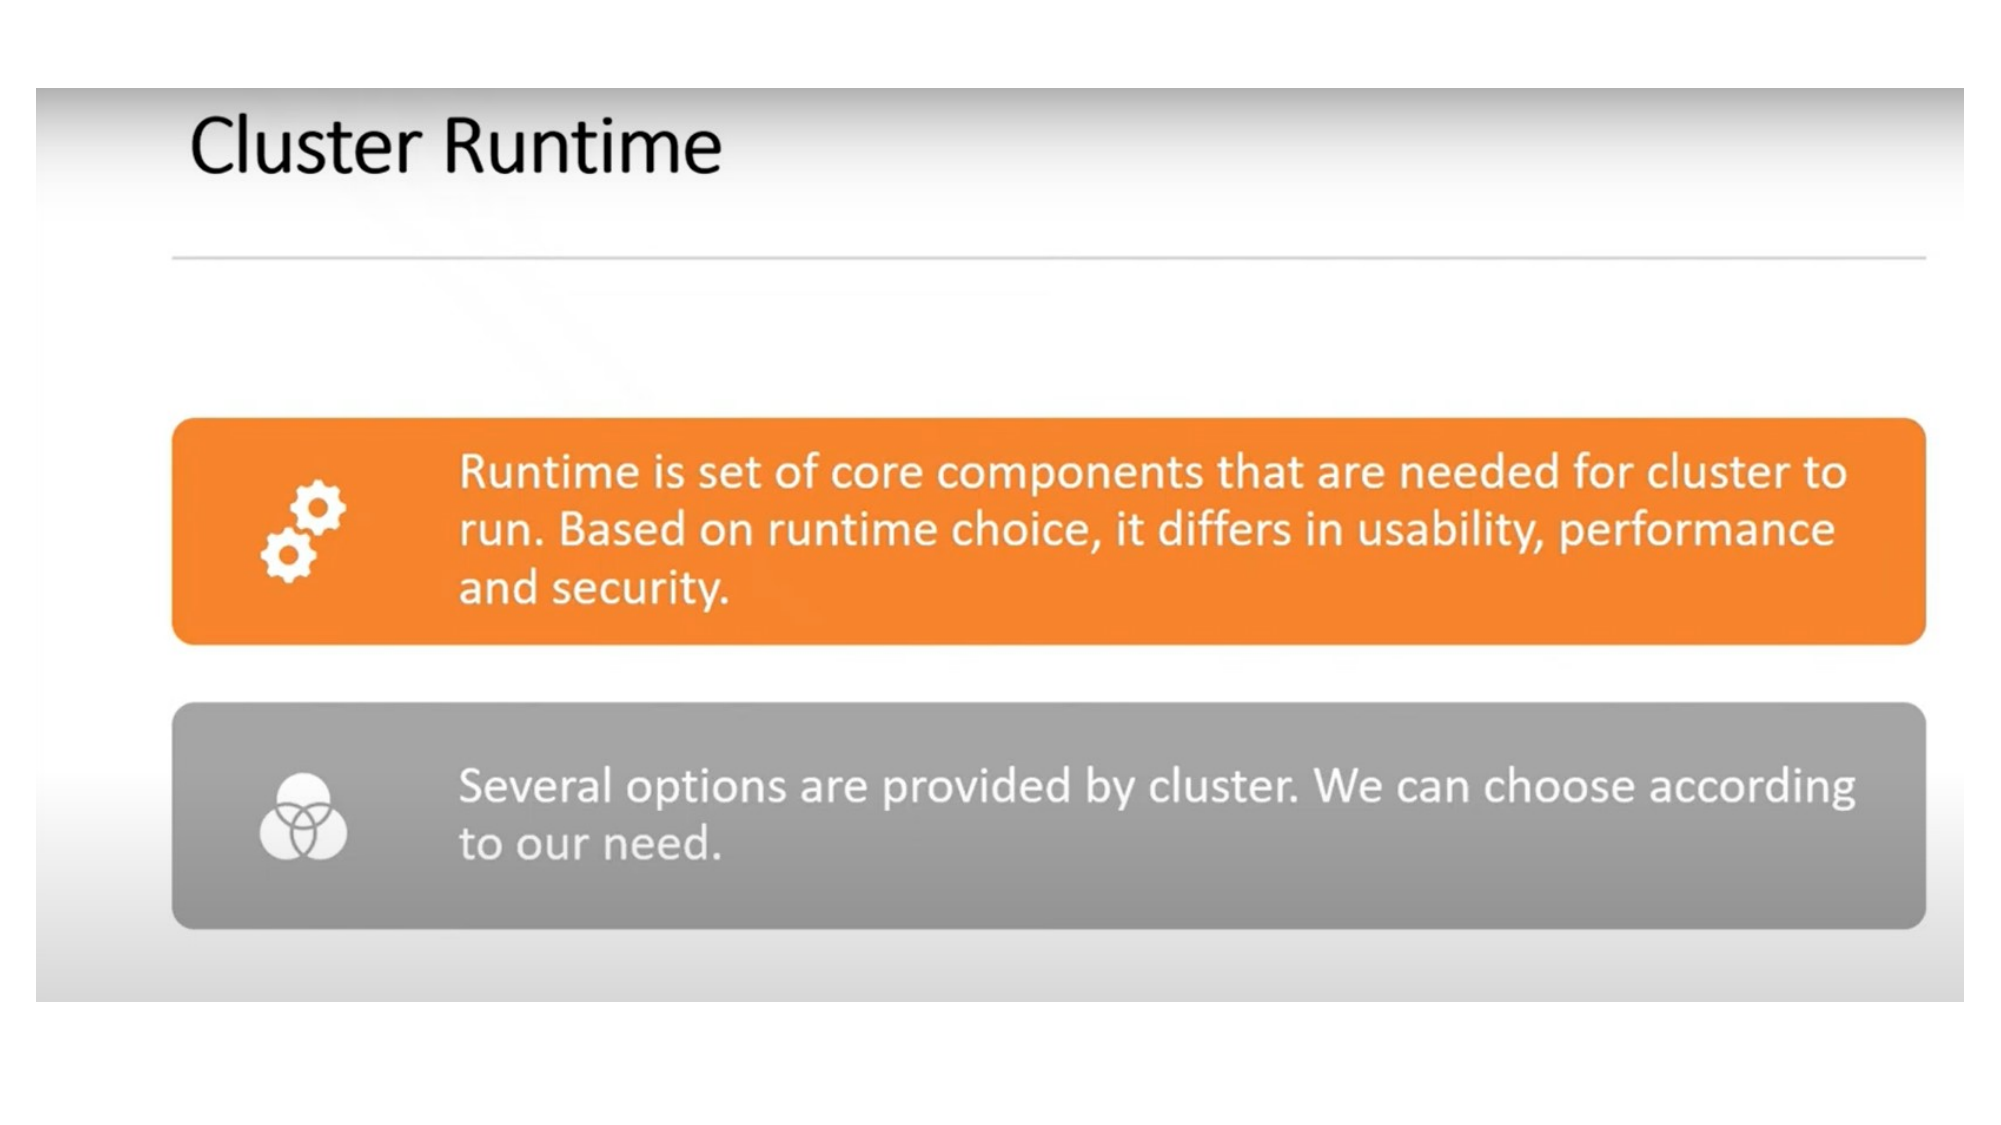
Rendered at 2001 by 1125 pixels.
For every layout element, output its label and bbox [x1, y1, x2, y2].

picture [36, 88, 1964, 1002]
